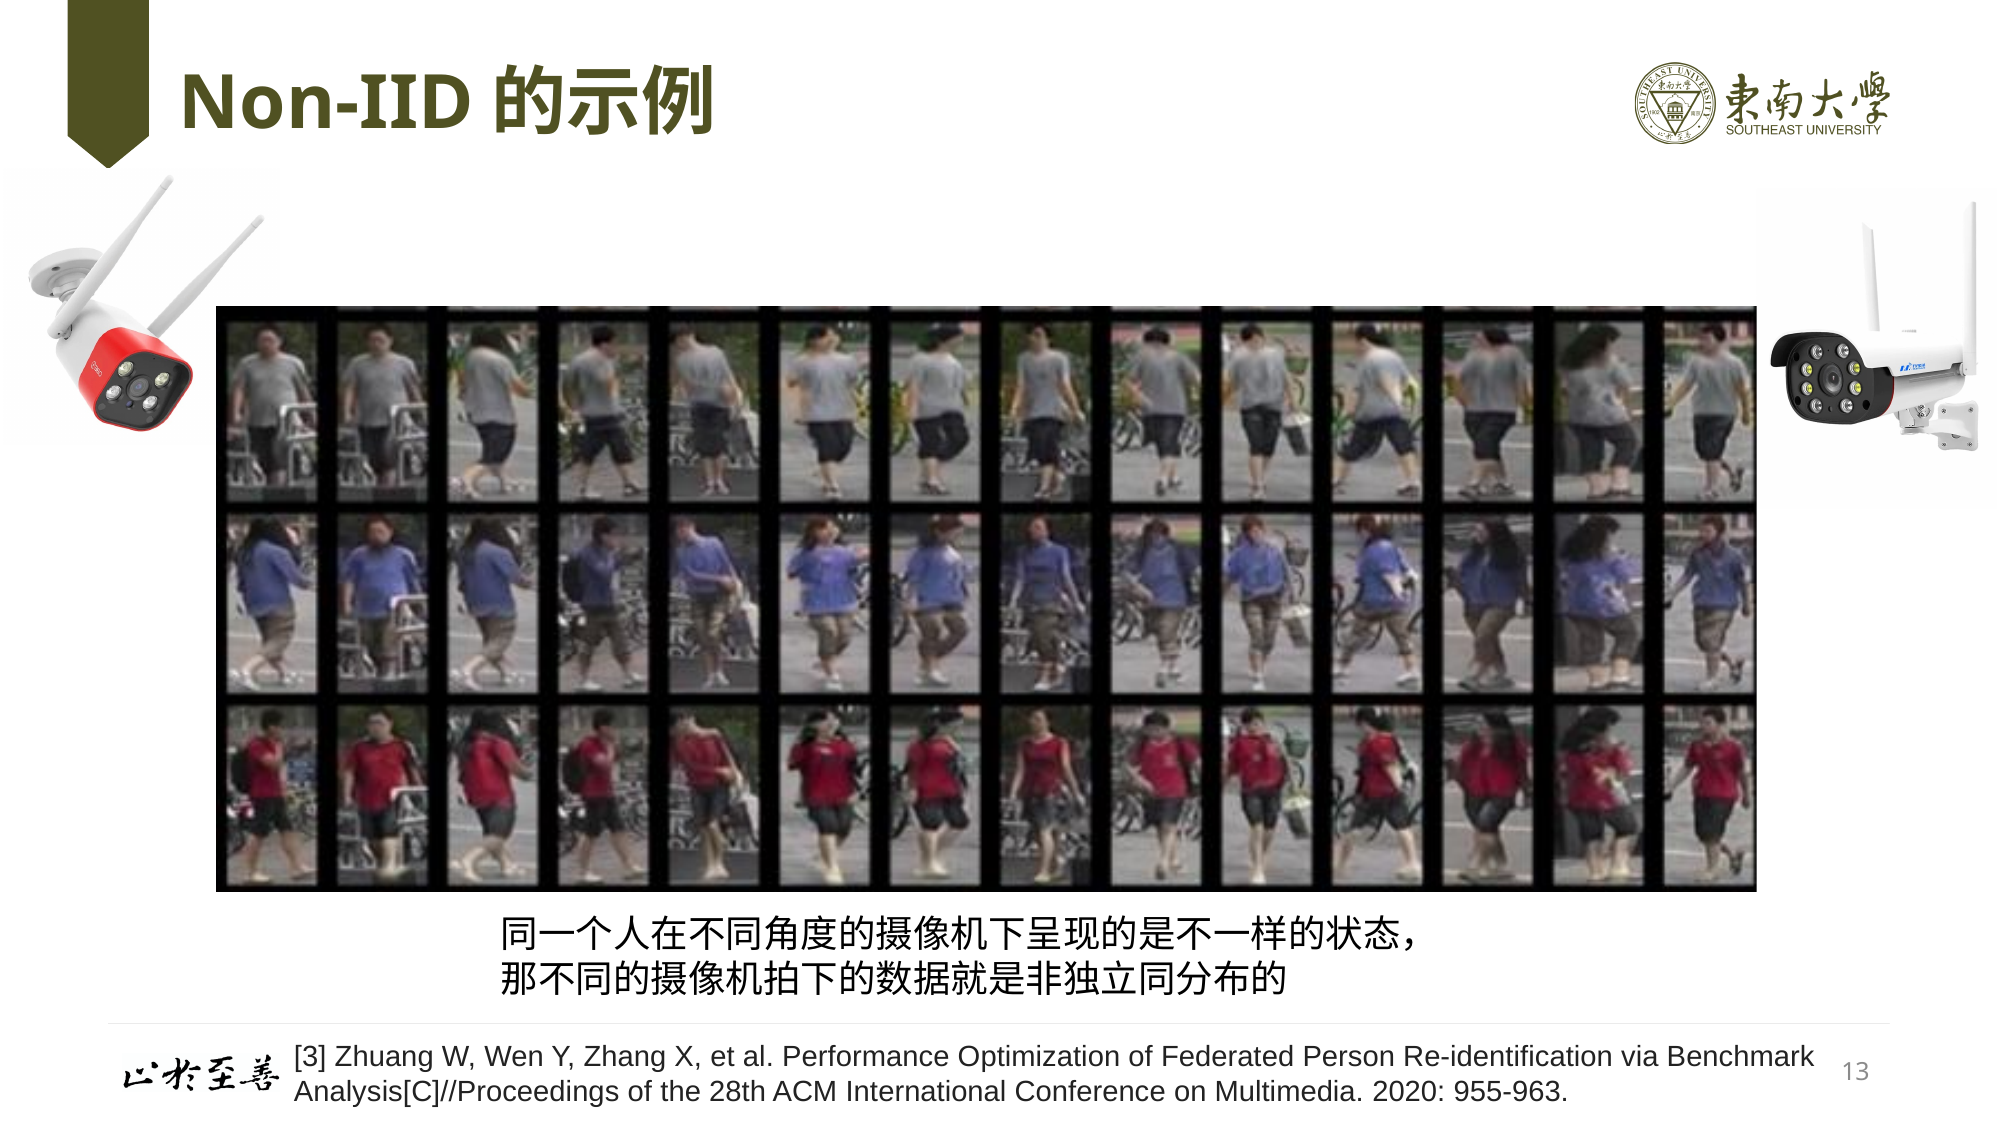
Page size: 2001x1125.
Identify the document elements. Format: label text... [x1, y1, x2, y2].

text_box 同一个人在不同角度的摄像机下呈现的是不一样的状态，那不同的摄像机拍下的数据就是非独立同分布的 [486, 903, 1487, 1008]
text_box [3] Zhuang W, Wen Y, Zhang X, et al. Performance Optimization of Federated Person Re-identification via Benchmark Analysis[C]//Proceedings of the 28th ACM International Conference on Multimedia. 2020: 955-963. [279, 1029, 1913, 1115]
picture [122, 1053, 279, 1092]
picture [3, 168, 1997, 892]
title Non-IID的示例 [178, 39, 1519, 169]
